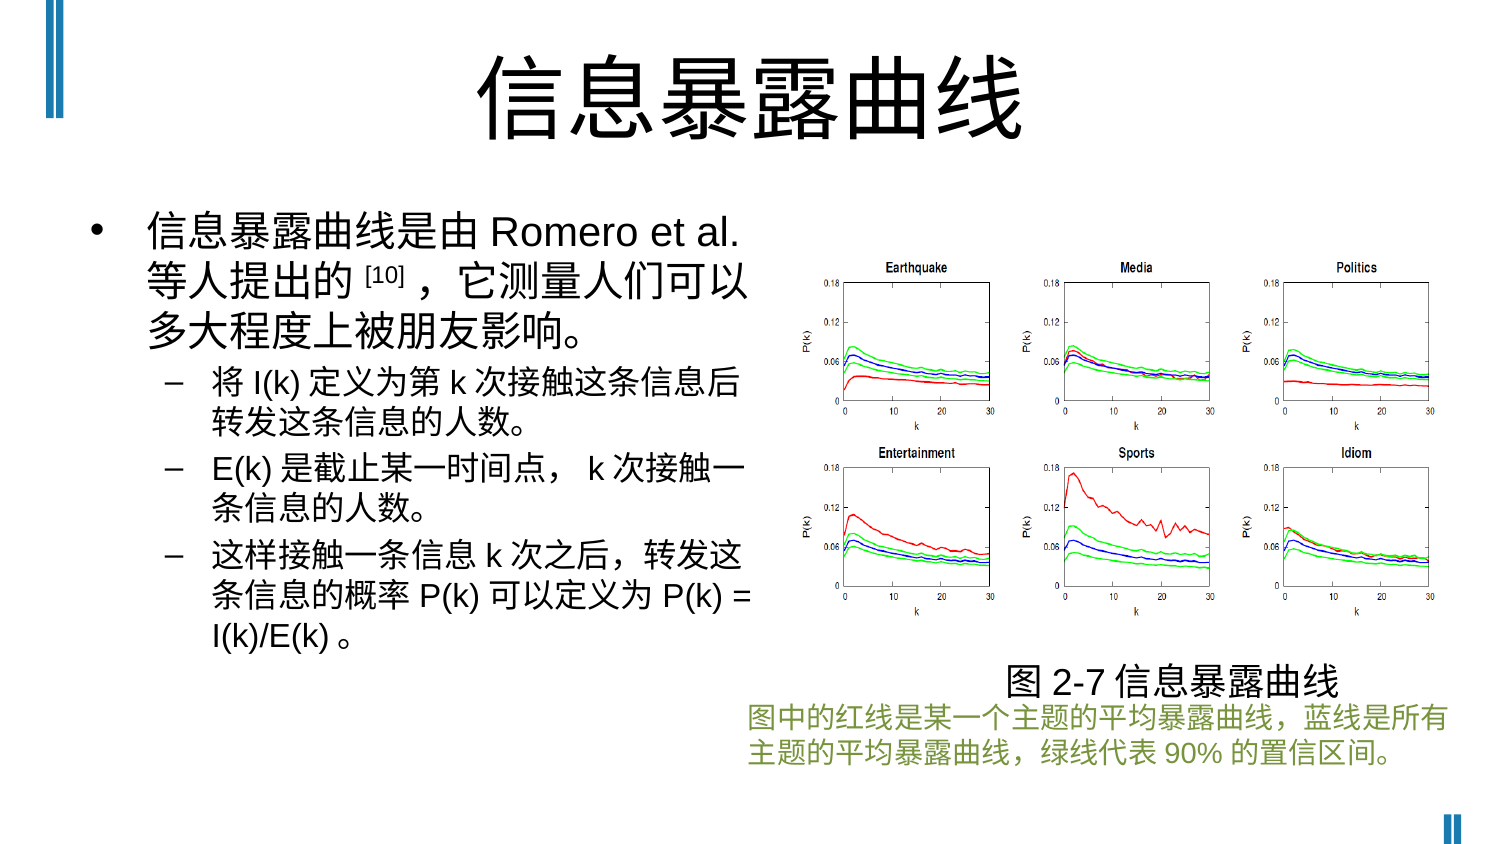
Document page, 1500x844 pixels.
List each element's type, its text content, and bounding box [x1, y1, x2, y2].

text_box 图2‑7信息暴露曲线 [990, 650, 1355, 692]
text_box 图中的红线是某一个主题的平均暴露曲线，蓝线是所有主题的平均暴露曲线，绿线代表90%的置信区间。 [733, 692, 1484, 777]
list 信息暴露曲线是由Romero et al.等人提出的[10]，它测量人们可以多大程度上被朋友影响。 将I(k)定义为第k次接触这条信息后转发这条信息的人数。 E(k)是截止某一时间点，k次接触一条信息的人数。 这样接触一条信息k次之后，转发这条信息的概率P(k)可以定义为P(k) = I(k)/E(k)。 [75, 196, 777, 754]
title 信息暴露曲线 [75, 33, 1425, 175]
picture [776, 243, 1443, 637]
